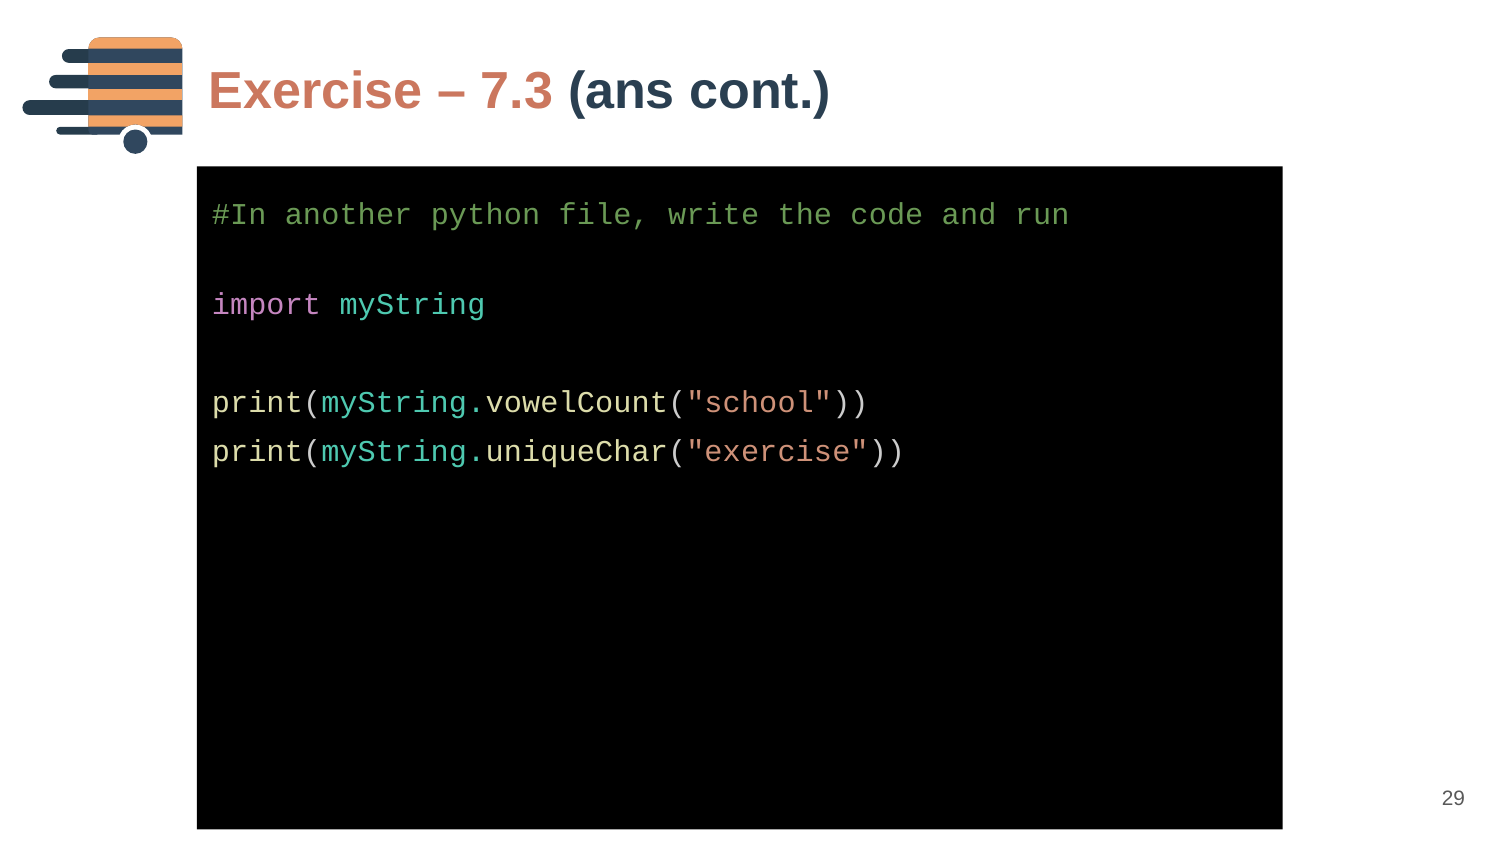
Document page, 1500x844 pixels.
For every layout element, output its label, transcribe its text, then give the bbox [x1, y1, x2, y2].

text_box [88, 115, 183, 127]
text_box [88, 63, 183, 75]
text_box [88, 75, 183, 88]
text_box [88, 37, 183, 49]
text_box [144, 127, 183, 135]
text_box [88, 101, 183, 115]
text_box #In another python file, write the code and run import myString print(myString.vowelCount("school")) print(myString.uniqueChar("exercise")) [196, 166, 1283, 830]
text_box [123, 129, 148, 154]
text_box [88, 88, 183, 101]
slide_number 29 [1389, 764, 1480, 830]
text_box [22, 100, 88, 115]
text_box [88, 127, 127, 135]
text_box [49, 74, 88, 89]
text_box [56, 126, 90, 135]
text_box [61, 49, 88, 63]
text_box Exercise – 7.3 (ans cont.) [193, 41, 930, 140]
text_box [88, 49, 183, 63]
